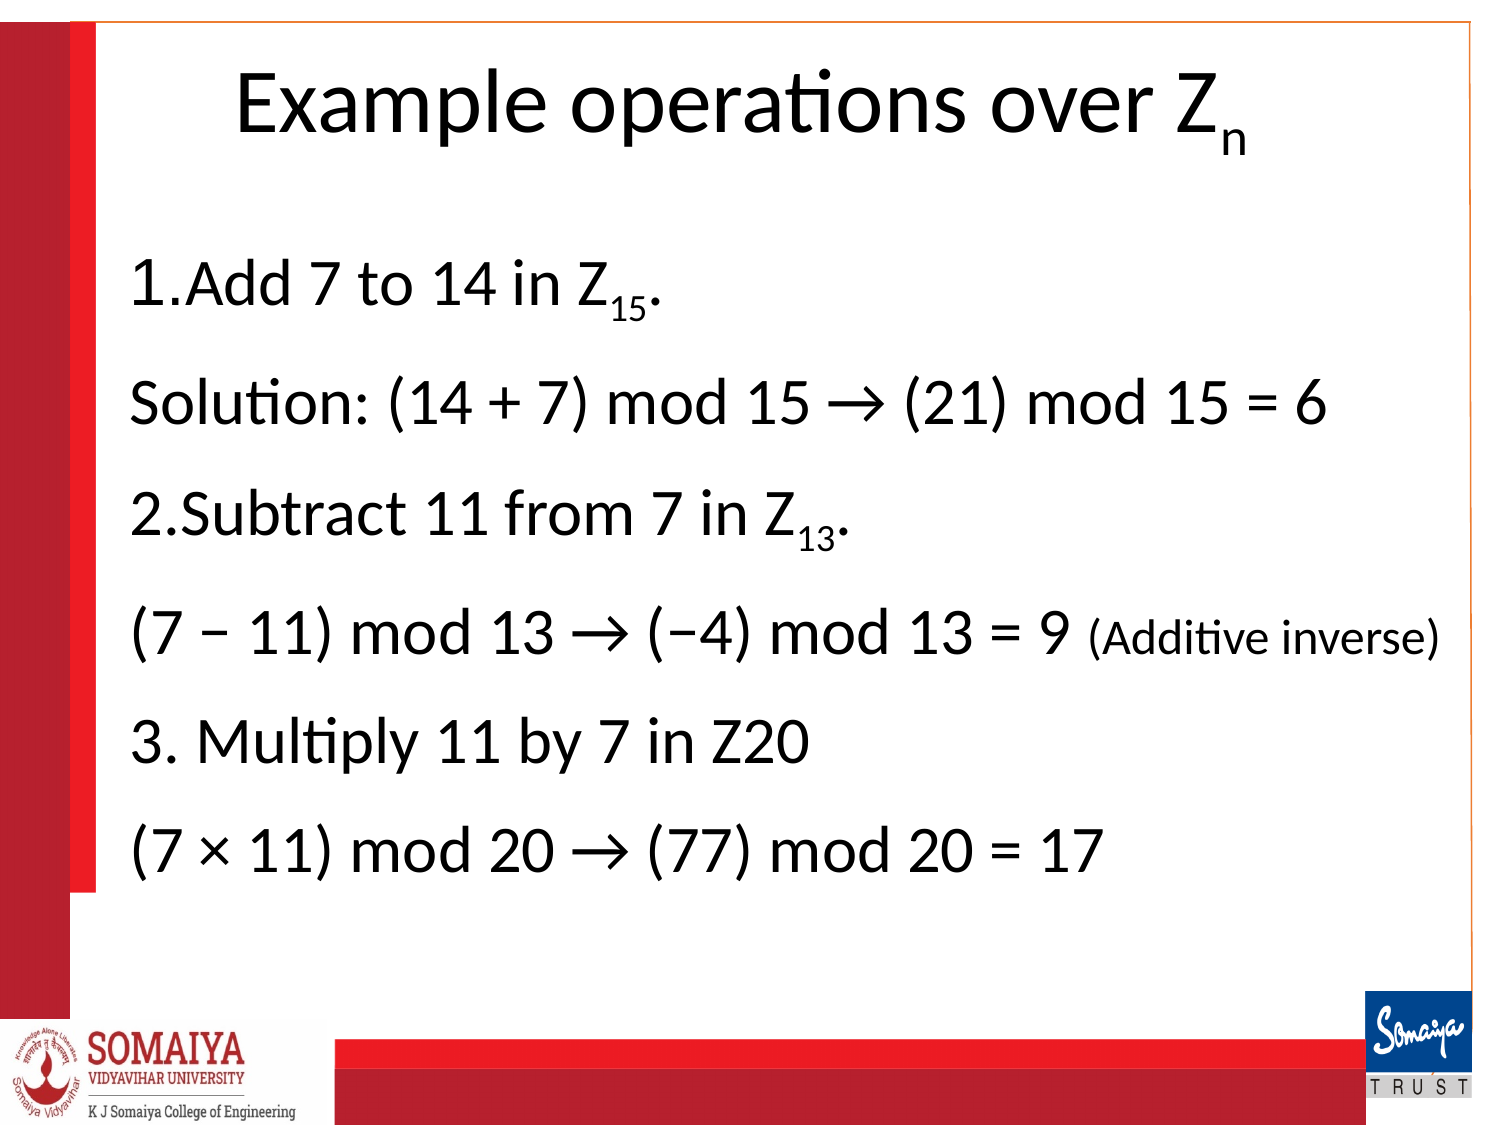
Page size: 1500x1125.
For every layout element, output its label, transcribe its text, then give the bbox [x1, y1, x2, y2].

picture [335, 1040, 1365, 1125]
title Example operations over Zn [134, 35, 1349, 179]
picture [0, 22, 327, 1125]
picture [1365, 991, 1472, 1098]
list 1.Add 7 to 14 in Z15. Solution: (14 + 7) mod 15 → (21) mod 15 = 6 2.Subtract 11 from 7 in Z13. (7 − 11) mod 13 → (−4) mod 13 = 9 (Additive inverse) 3. Multiply 11 by 7 in Z20 (7 × 11) mod 20 → (77) mod 20 = 17 [114, 217, 1465, 960]
